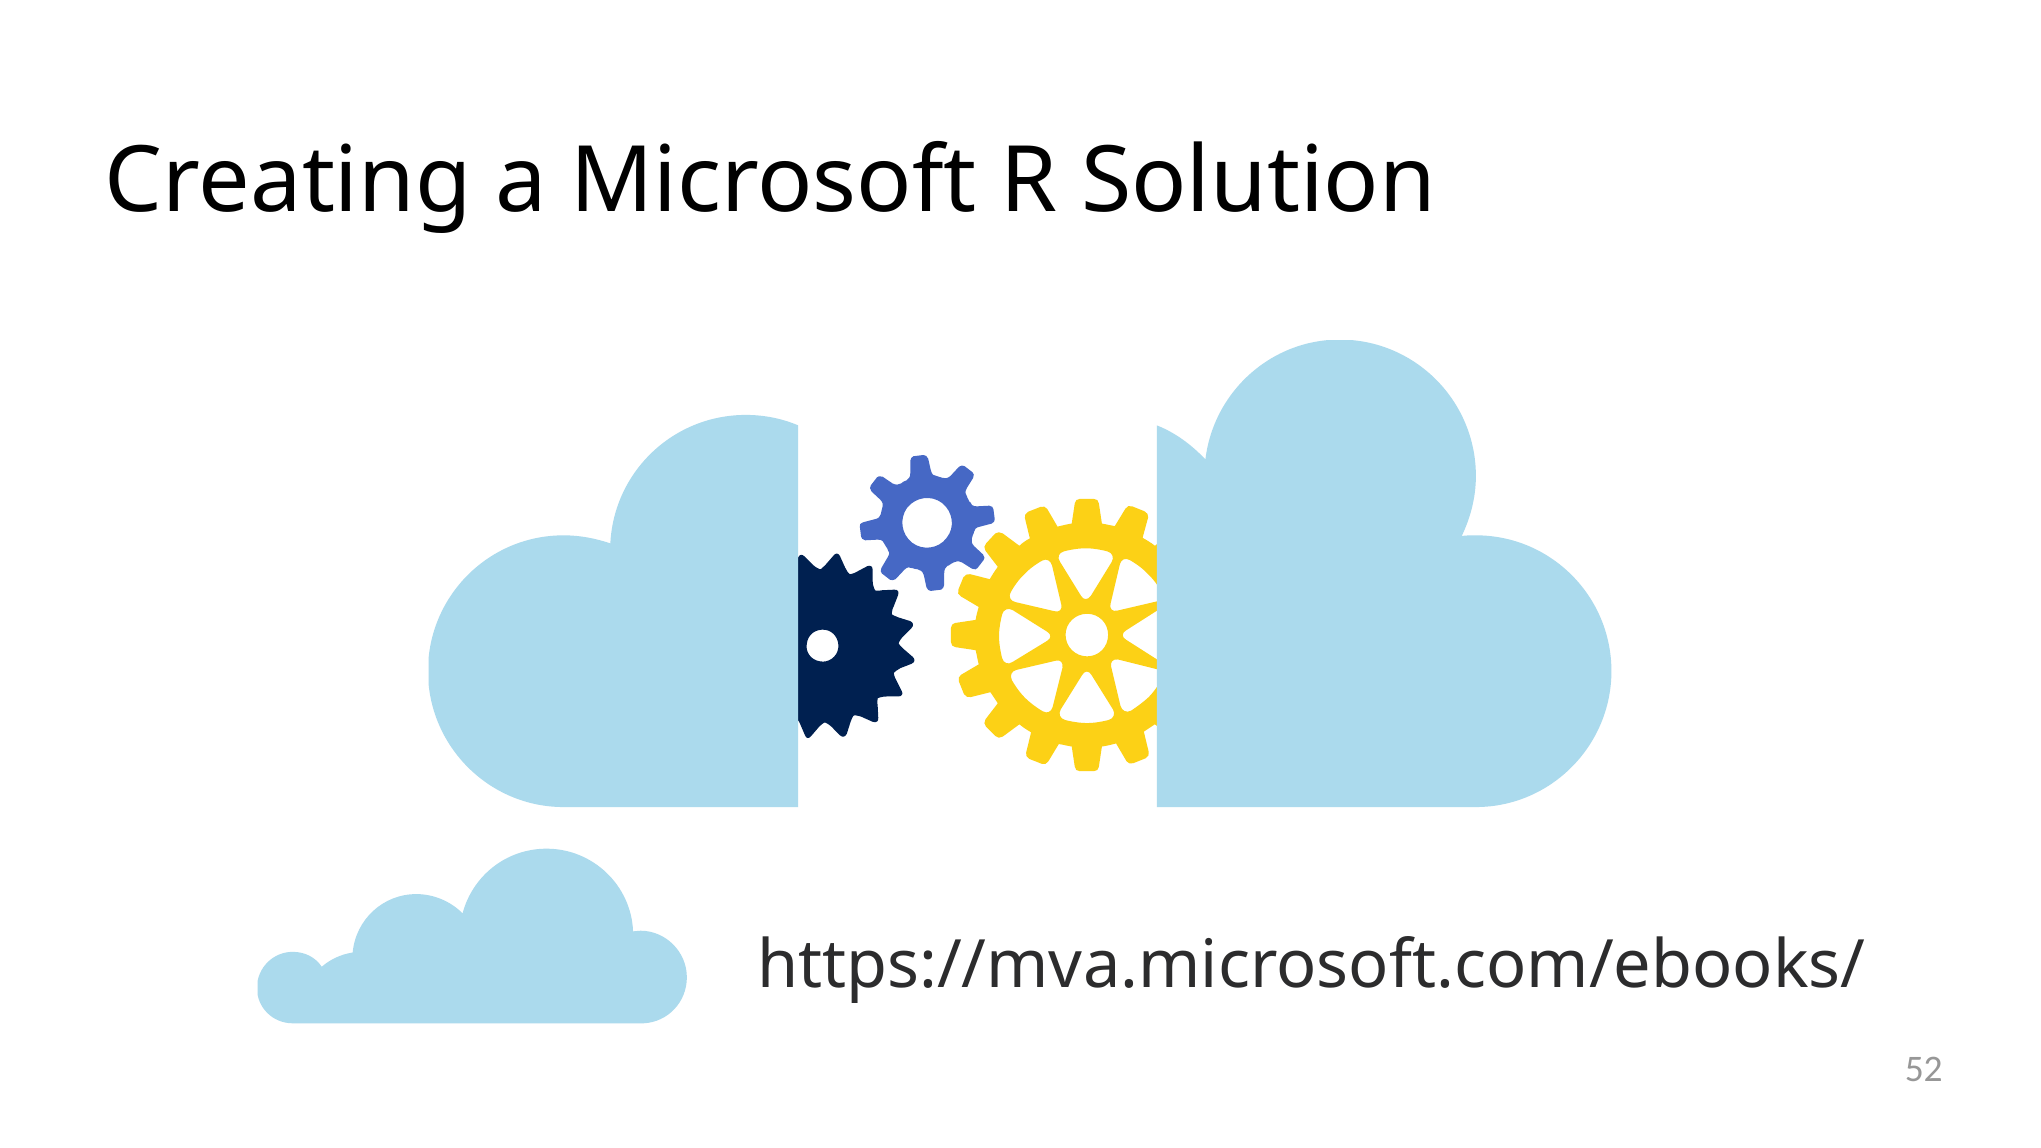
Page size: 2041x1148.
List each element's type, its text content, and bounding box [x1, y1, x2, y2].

text_box https://mva.microsoft.com/ebooks/ [742, 913, 1882, 1009]
picture [257, 848, 688, 1024]
title Creating a Microsoft R Solution [89, 48, 2041, 315]
slide_number 52 [1890, 1036, 2041, 1099]
picture [428, 340, 1612, 808]
